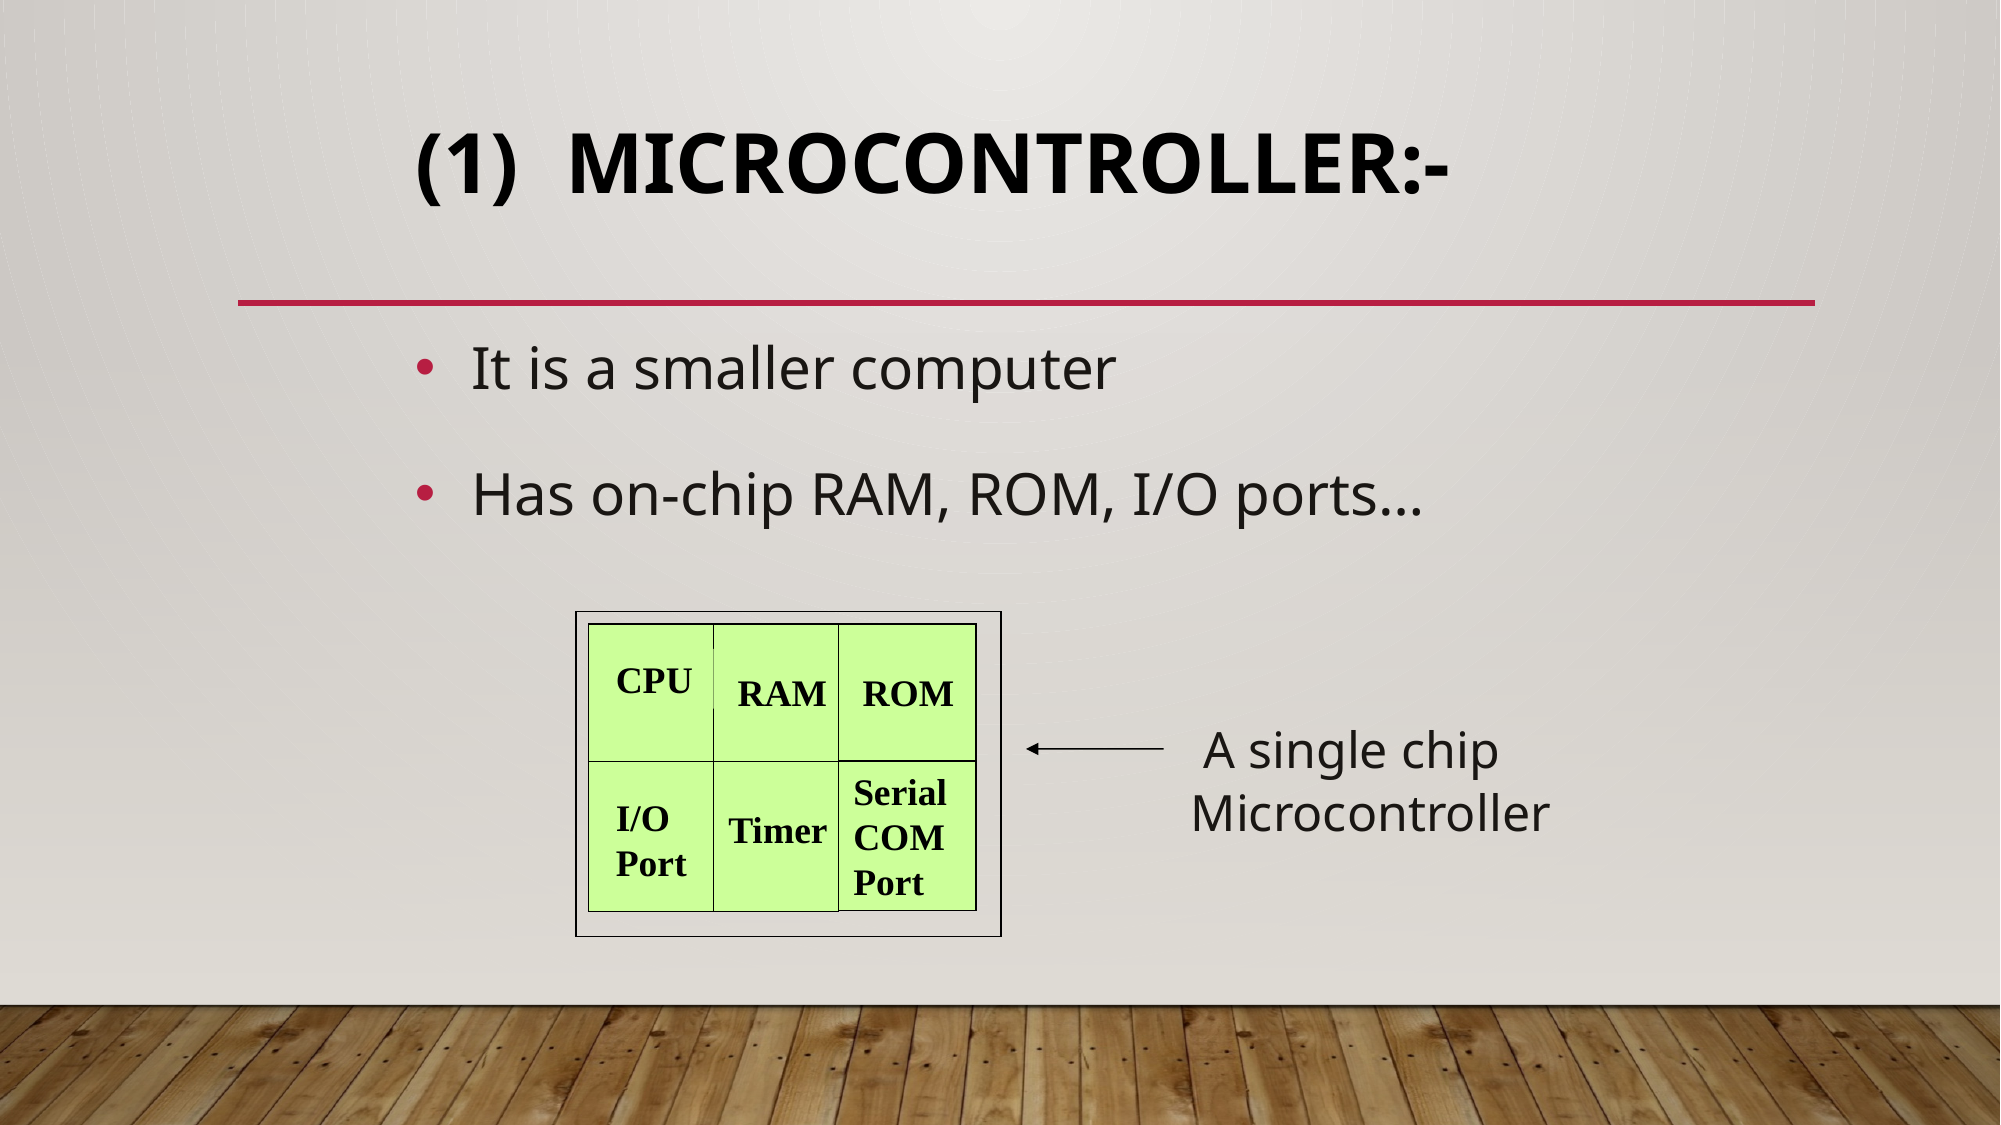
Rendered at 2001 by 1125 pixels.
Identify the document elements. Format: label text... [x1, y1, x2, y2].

title (1) MICROCONTROLLER:- [400, 113, 1863, 234]
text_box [575, 611, 1576, 937]
picture [0, 1005, 2000, 1125]
text_box It is a smaller computer Has on-chip RAM, ROM, I/O ports… [400, 288, 1751, 1009]
